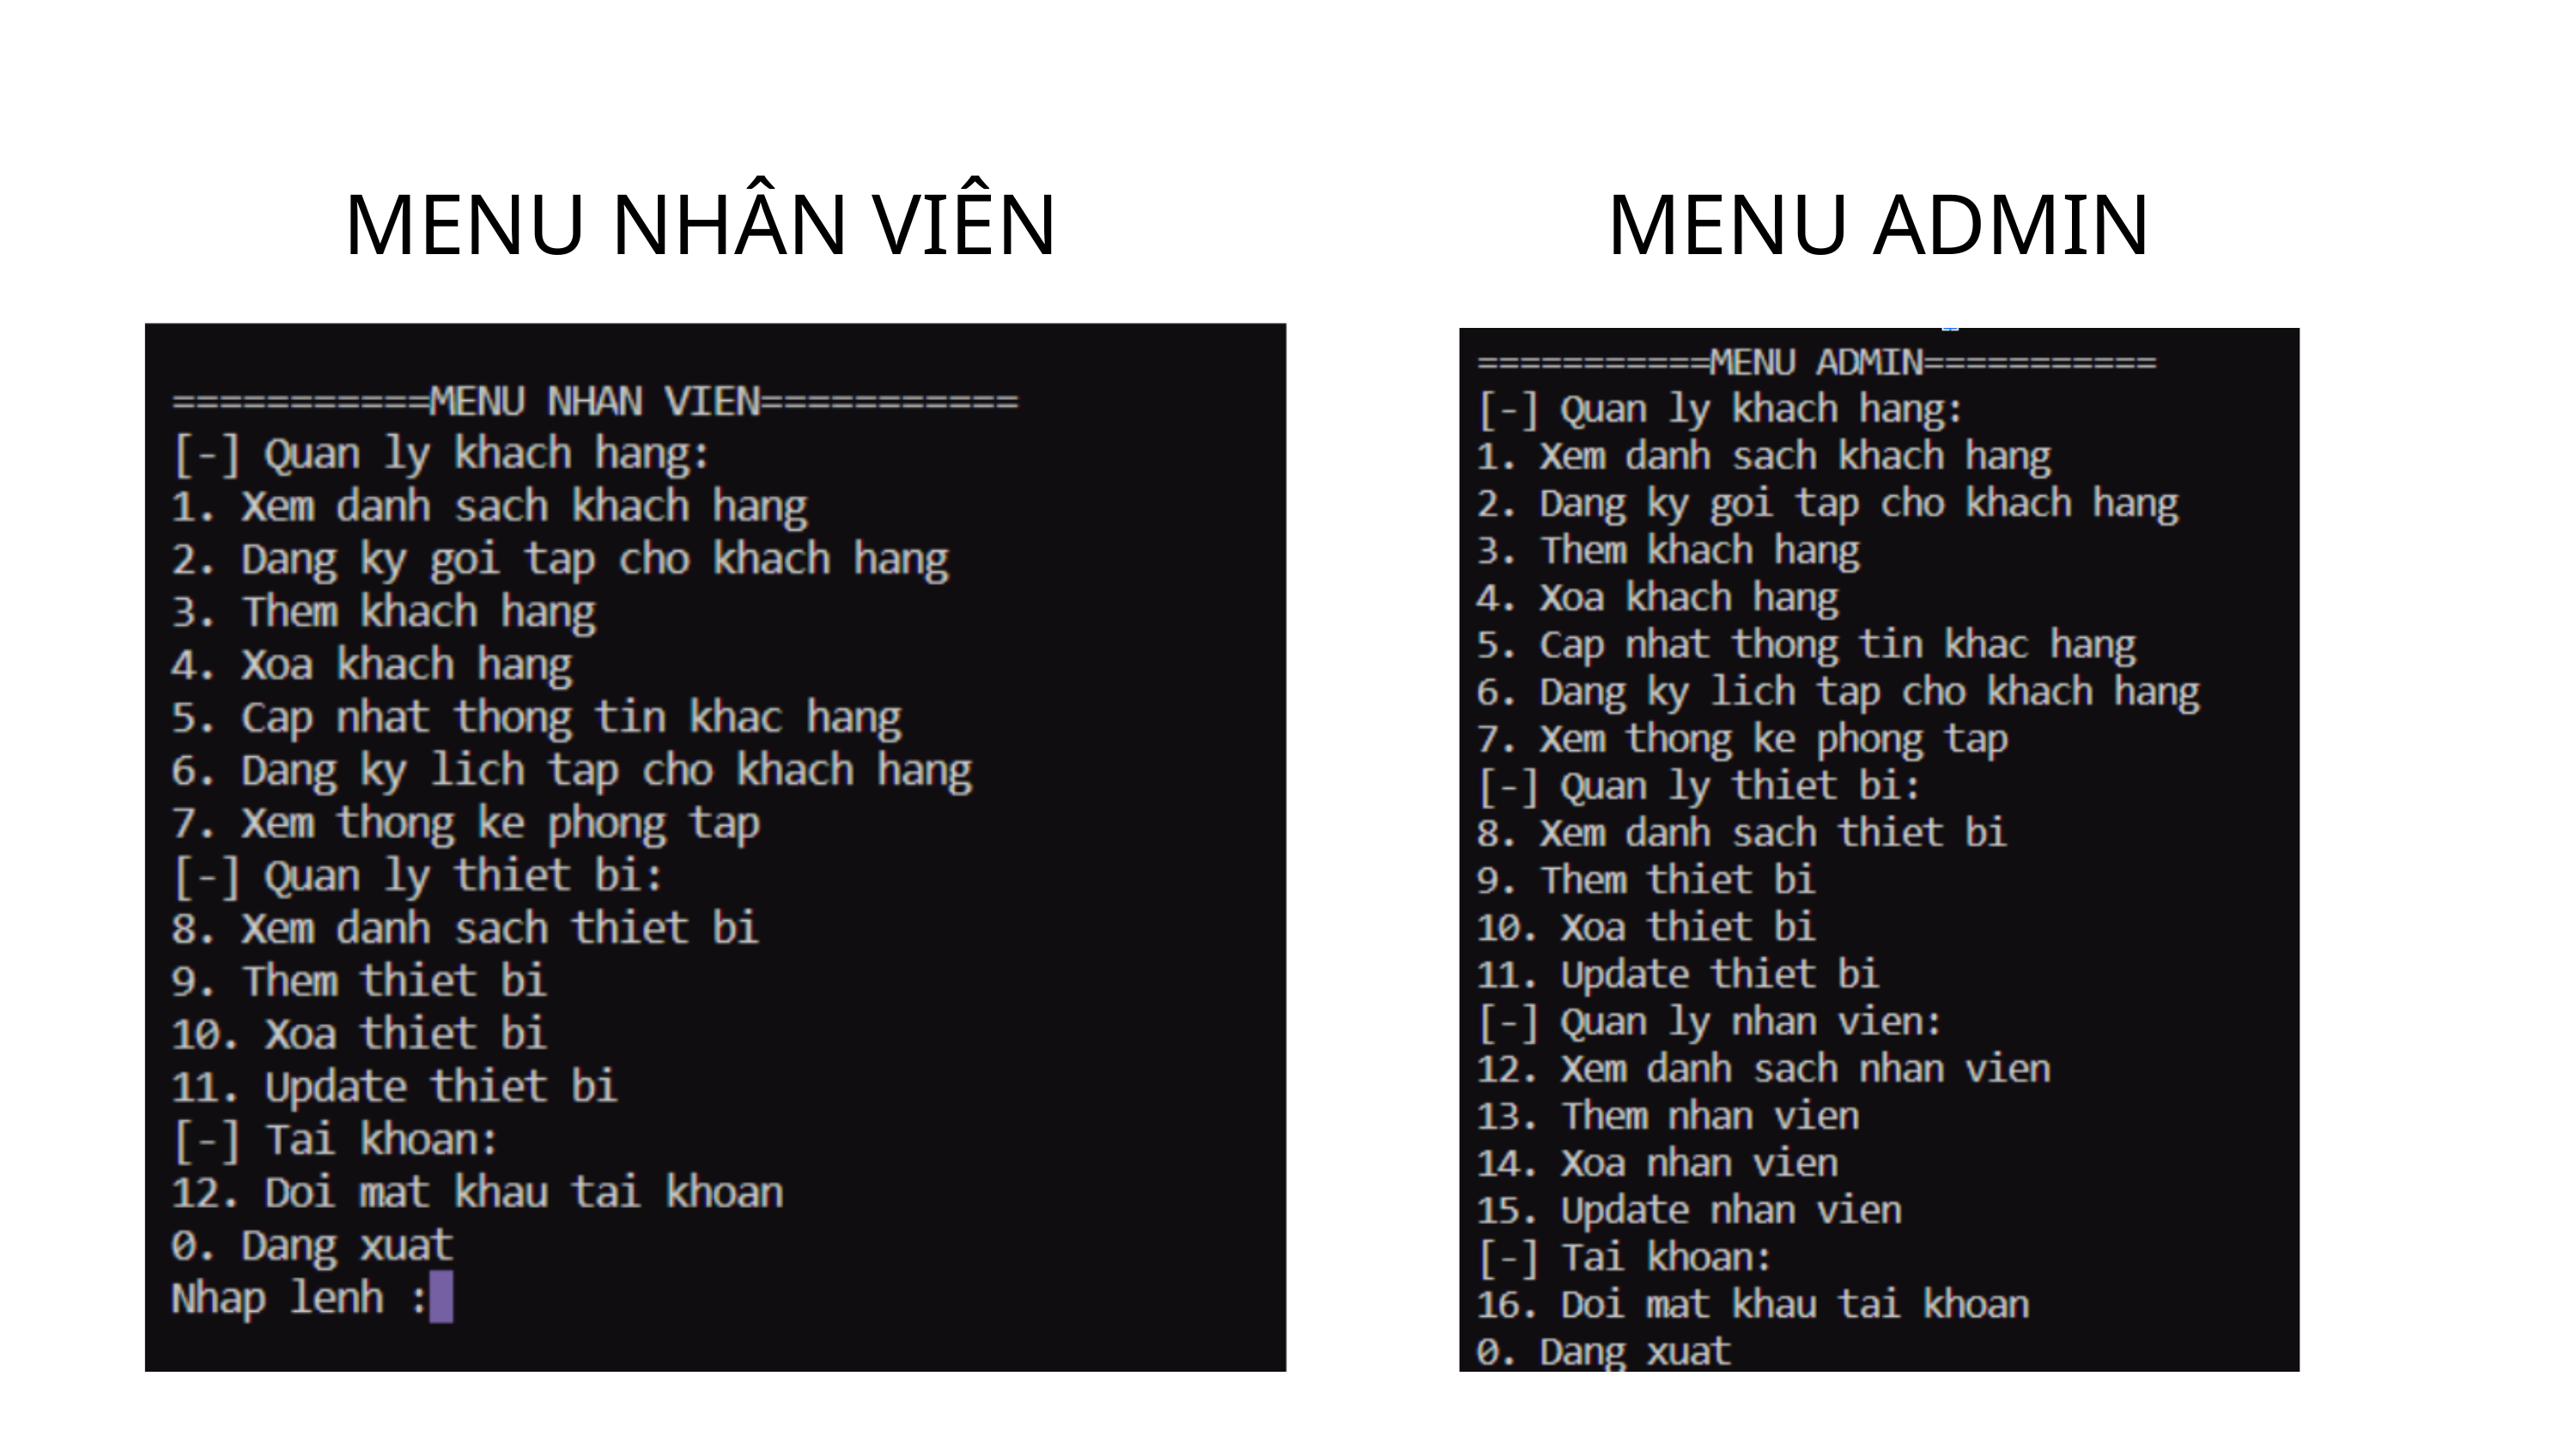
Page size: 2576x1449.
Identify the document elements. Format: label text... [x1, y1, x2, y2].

text_box MENU ADMIN [1584, 154, 2175, 271]
text_box MENU NHÂN VIÊN [313, 154, 1090, 271]
text_box [1459, 328, 2300, 1372]
text_box [144, 322, 1289, 1372]
